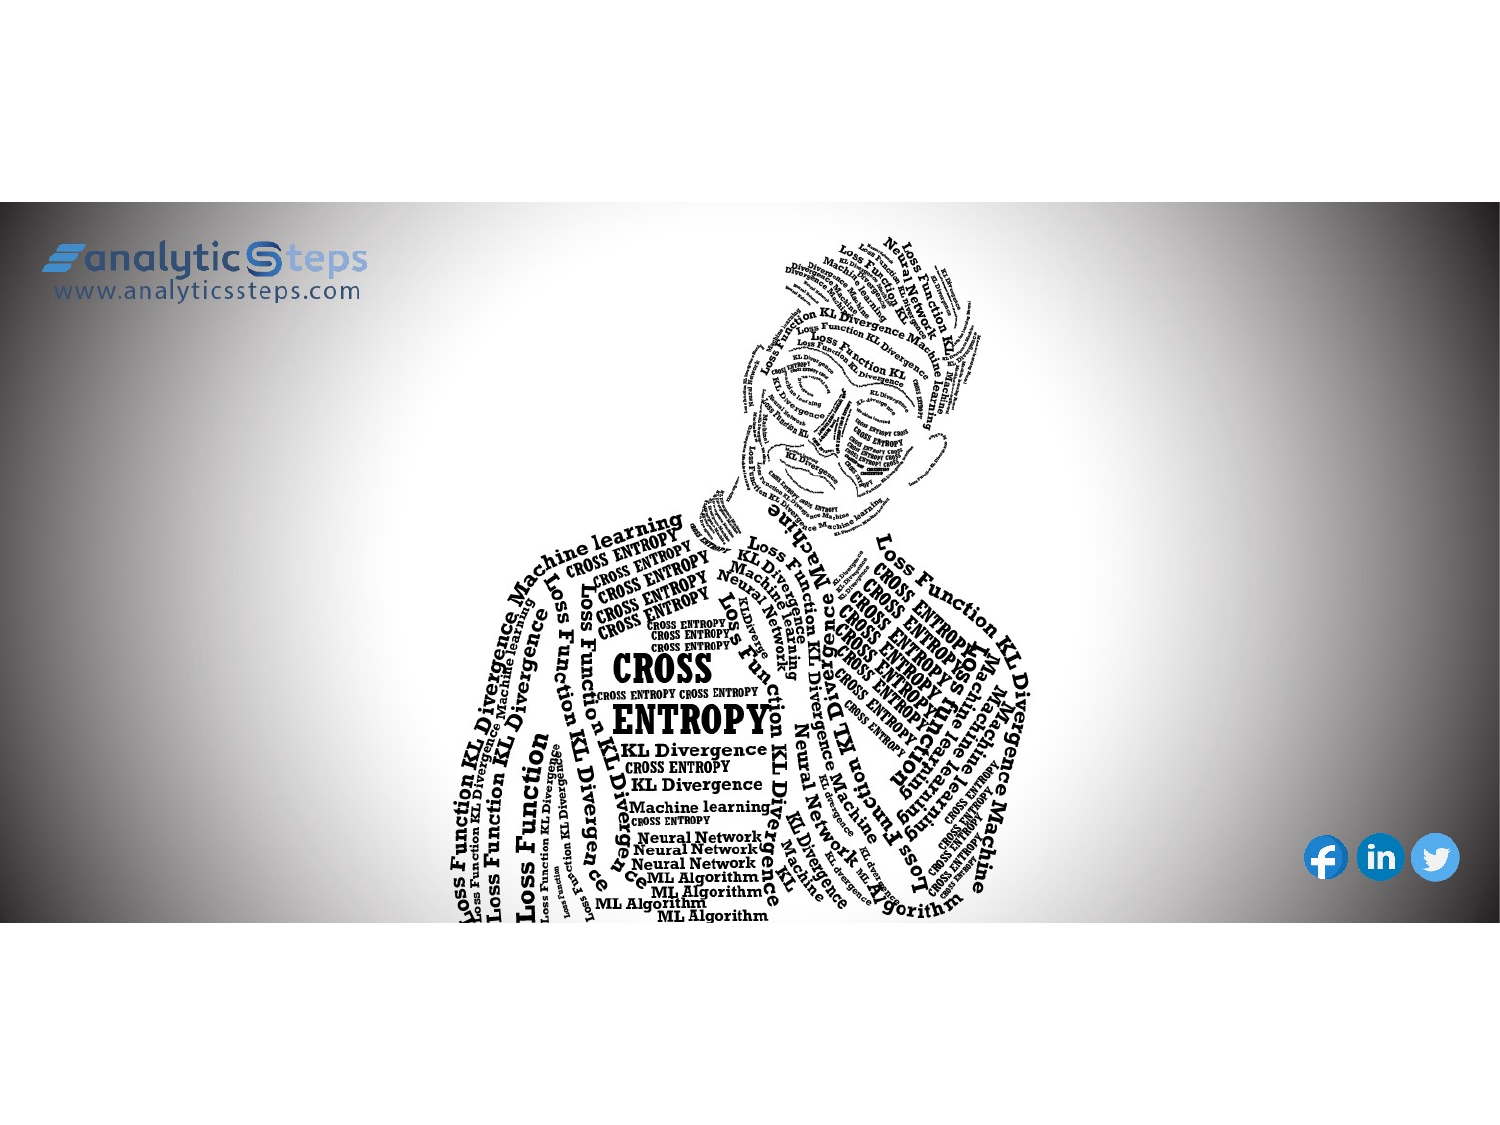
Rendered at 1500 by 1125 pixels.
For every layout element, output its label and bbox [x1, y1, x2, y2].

picture [0, 202, 1500, 923]
